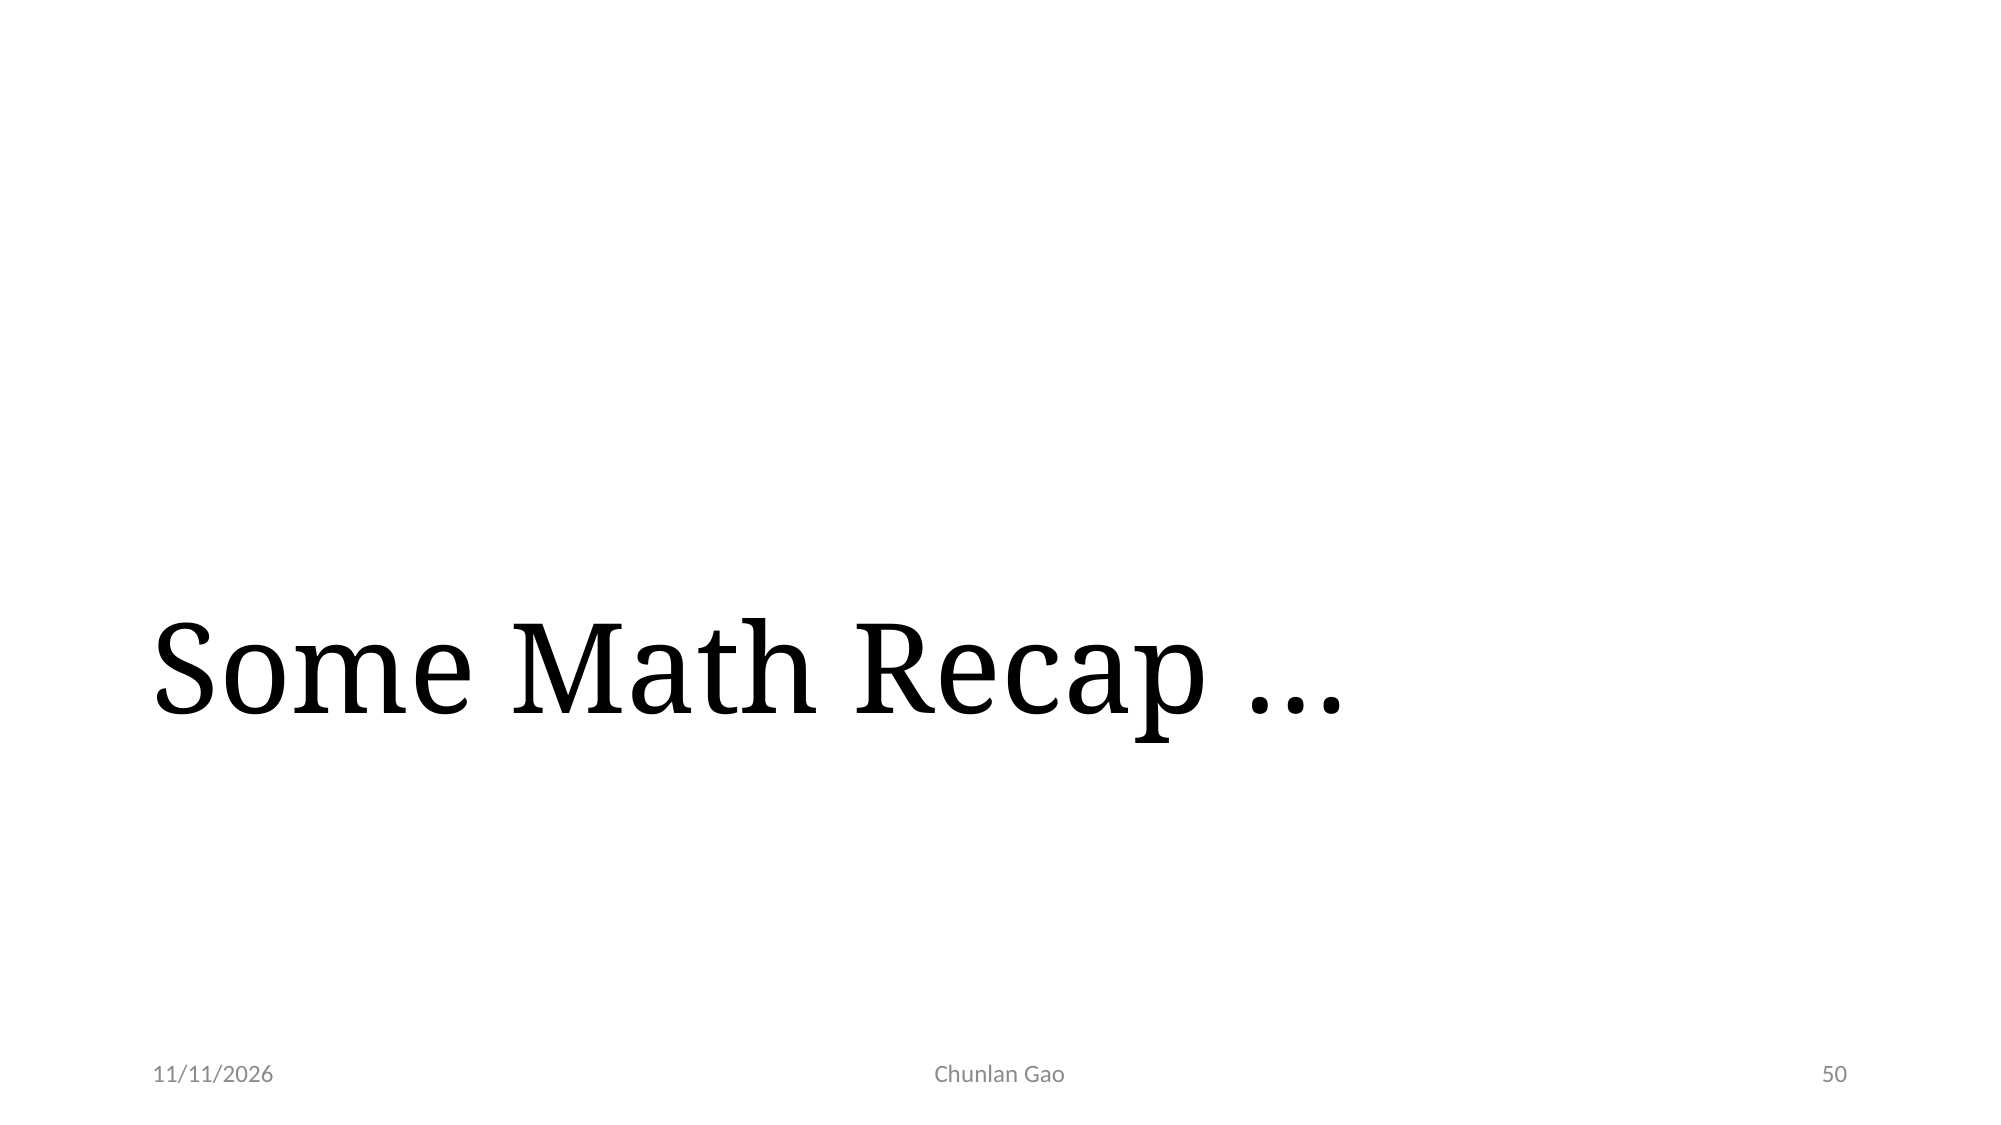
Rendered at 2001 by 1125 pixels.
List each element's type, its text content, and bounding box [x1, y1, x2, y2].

footer Chunlan Gao [662, 1042, 1338, 1103]
title Some Math Recap … [136, 280, 1862, 749]
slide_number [137, 1042, 588, 1103]
slide_number 50 [1412, 1042, 1863, 1103]
